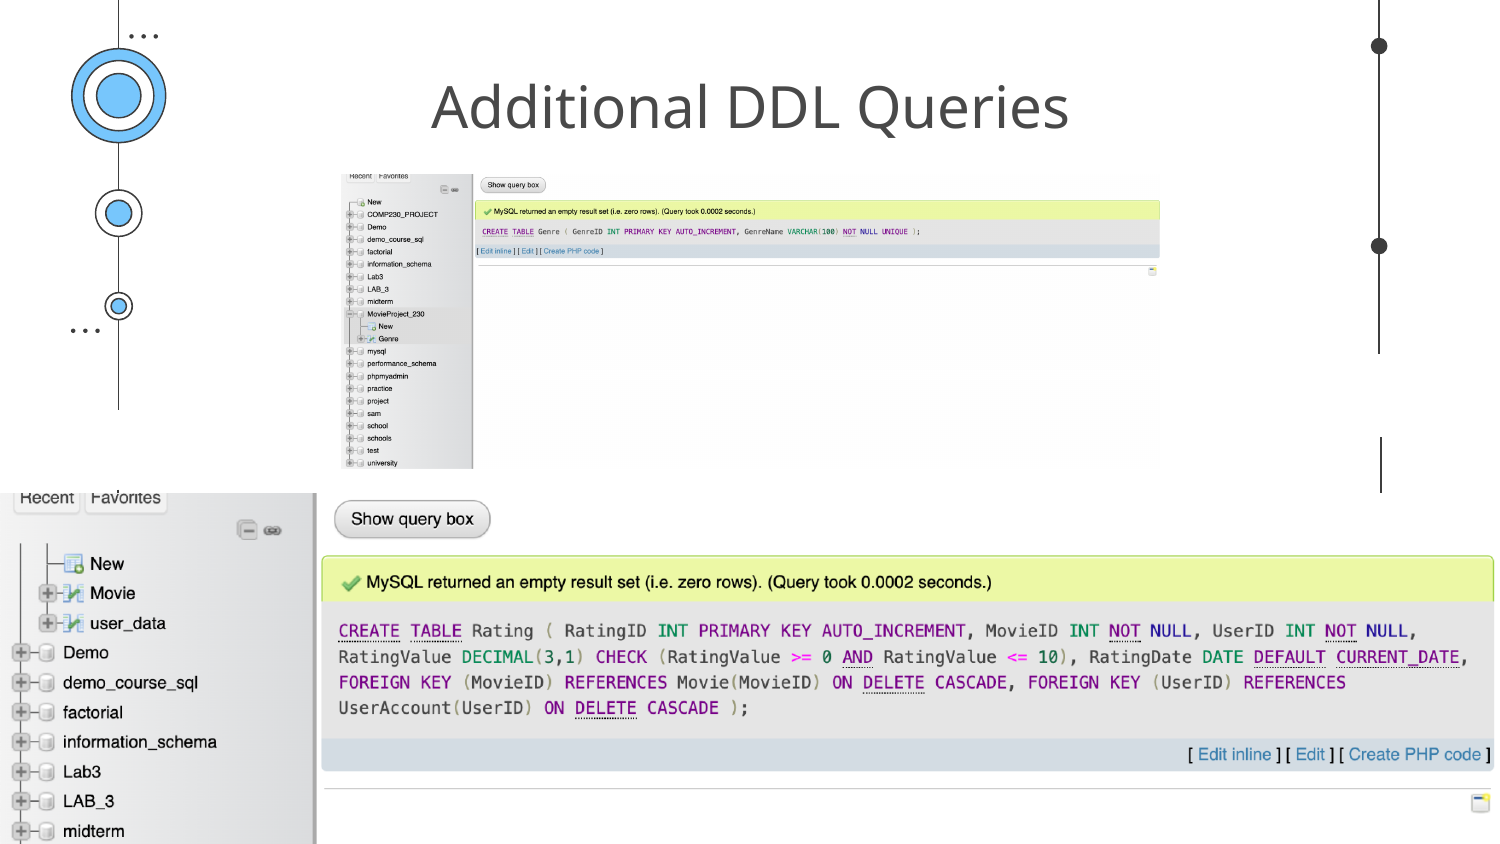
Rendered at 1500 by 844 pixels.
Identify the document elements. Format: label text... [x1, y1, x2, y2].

picture [0, 493, 1500, 844]
picture [341, 174, 1161, 470]
title Additional DDL Queries [415, 55, 1086, 150]
